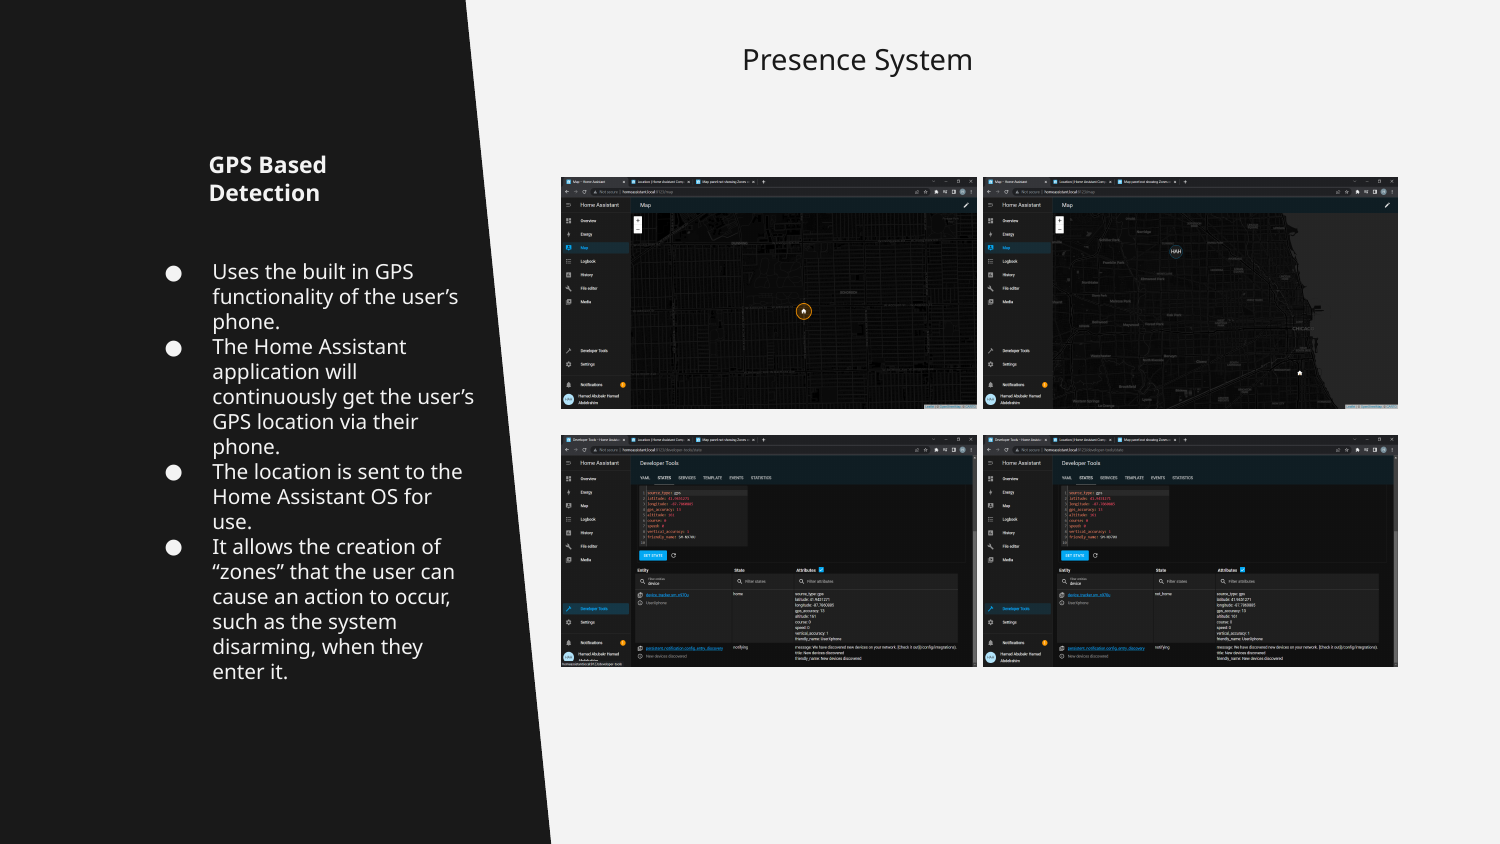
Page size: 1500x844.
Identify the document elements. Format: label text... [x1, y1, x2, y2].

picture [982, 177, 1398, 409]
picture [561, 177, 977, 409]
title GPS Based Detection [193, 114, 419, 221]
picture [982, 435, 1398, 667]
picture [561, 435, 977, 667]
title Presence System [613, 26, 1103, 140]
subtitle Uses the built in GPS functionality of the user’s phone. The Home Assistant application will continuously get the user’s GPS location via their phone. The location is sent to the Home Assistant OS for use. It allows the creation of “zones” that the user can cause an action to occur, such as the system disarming, when they enter it. [122, 243, 490, 630]
